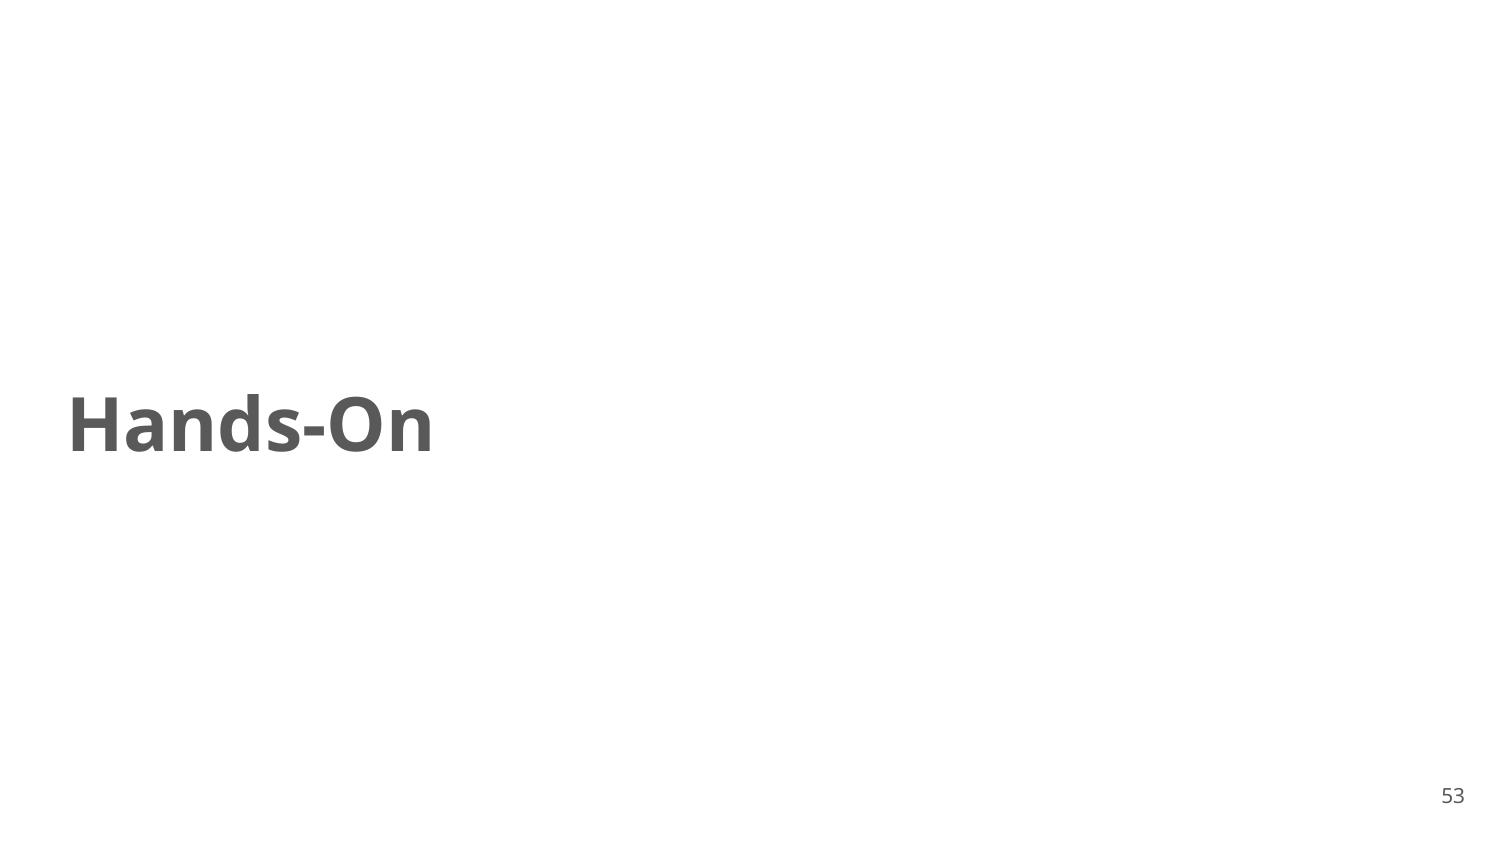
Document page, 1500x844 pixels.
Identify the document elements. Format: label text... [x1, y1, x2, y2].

title Hands-On [51, 352, 1449, 491]
slide_number 53 [1389, 764, 1480, 830]
